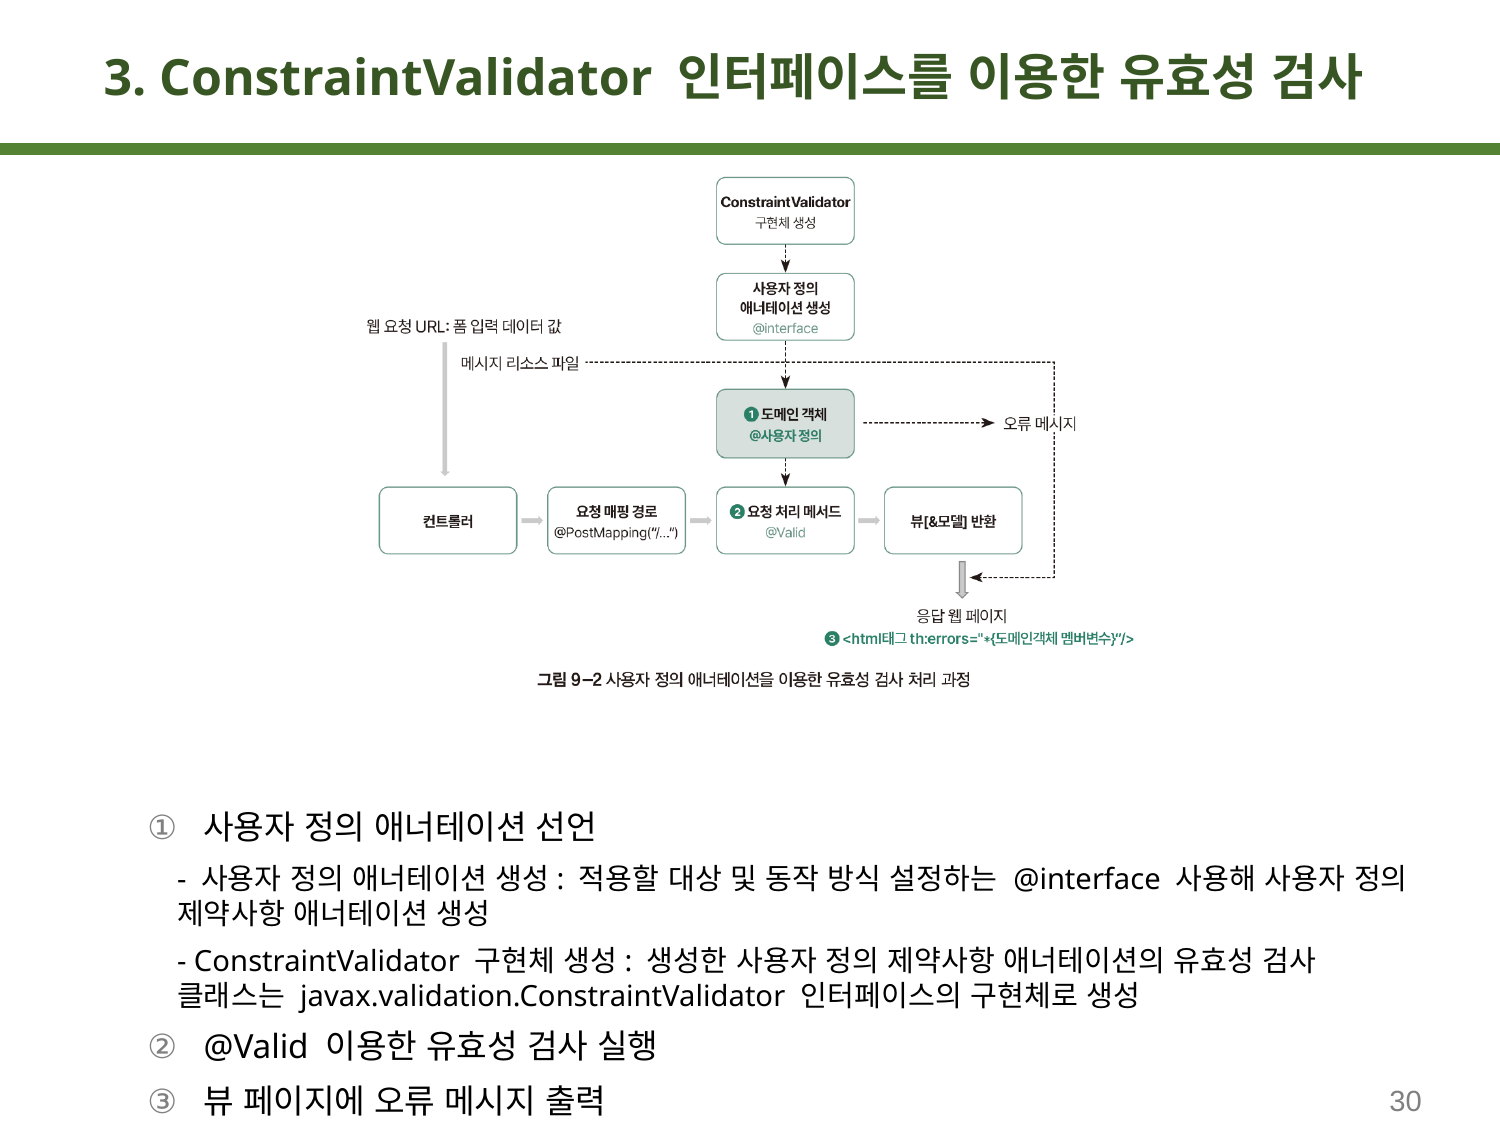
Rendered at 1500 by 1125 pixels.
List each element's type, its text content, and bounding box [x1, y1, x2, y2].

picture [365, 174, 1135, 690]
list 사용자 정의 애너테이션 선언 - 사용자 정의 애너테이션 생성: 적용할 대상 및 동작 방식 설정하는 @interface 사용해 사용자 정의 제약사항 애너테이션 생성 - ConstraintValidator 구현체 생성: 생성한 사용자 정의 제약사항 애너테이션의 유효성 검사 클래스는 javax.validation.ConstraintValidator 인터페이스의 구현체로 생성 @Valid 이용한 유효성 검사 실행 뷰 페이지에 오류 메시지 출력 [88, 196, 1436, 1083]
title 3. ConstraintValidator 인터페이스를 이용한 유효성 검사 [88, 30, 1436, 121]
